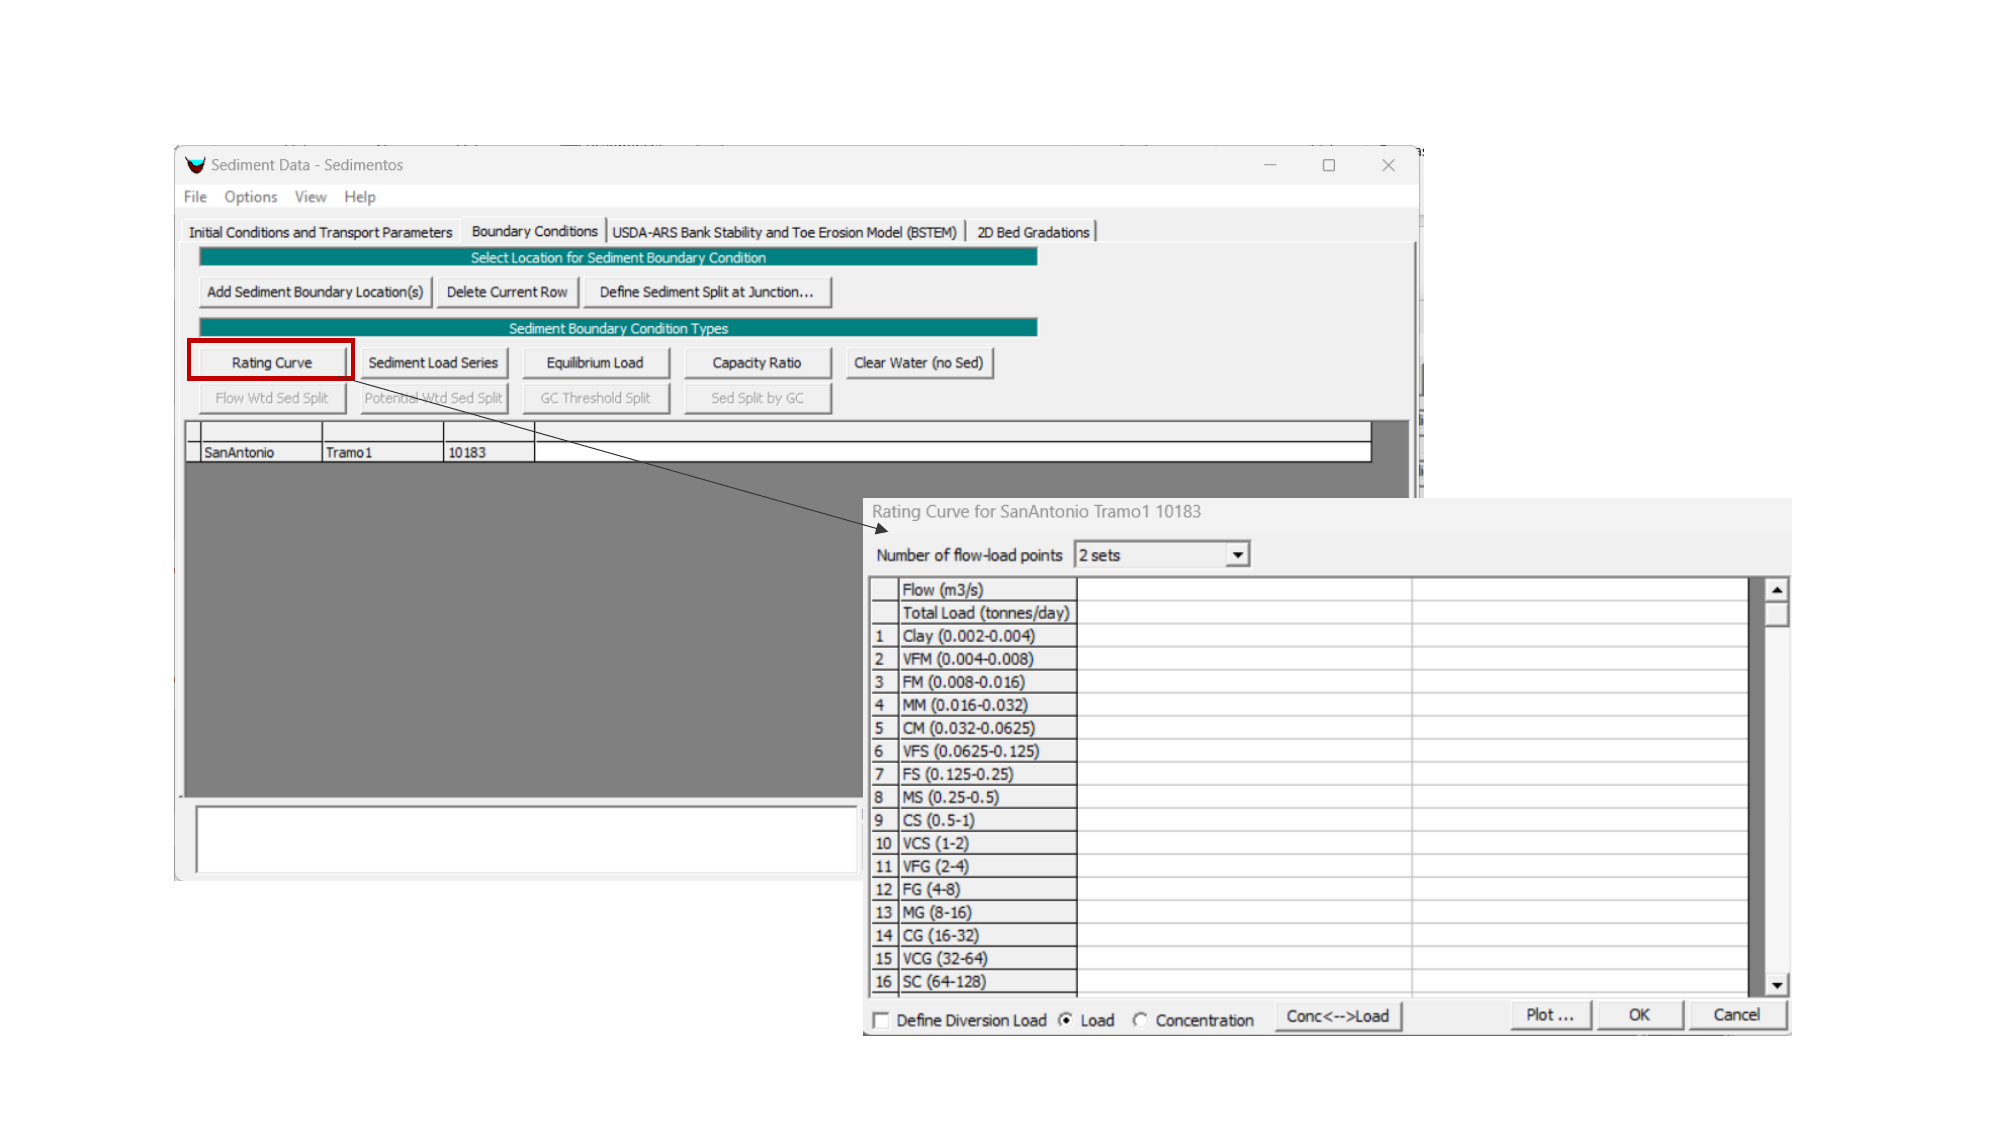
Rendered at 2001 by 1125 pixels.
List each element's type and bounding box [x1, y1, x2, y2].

text_box [174, 145, 1792, 1036]
